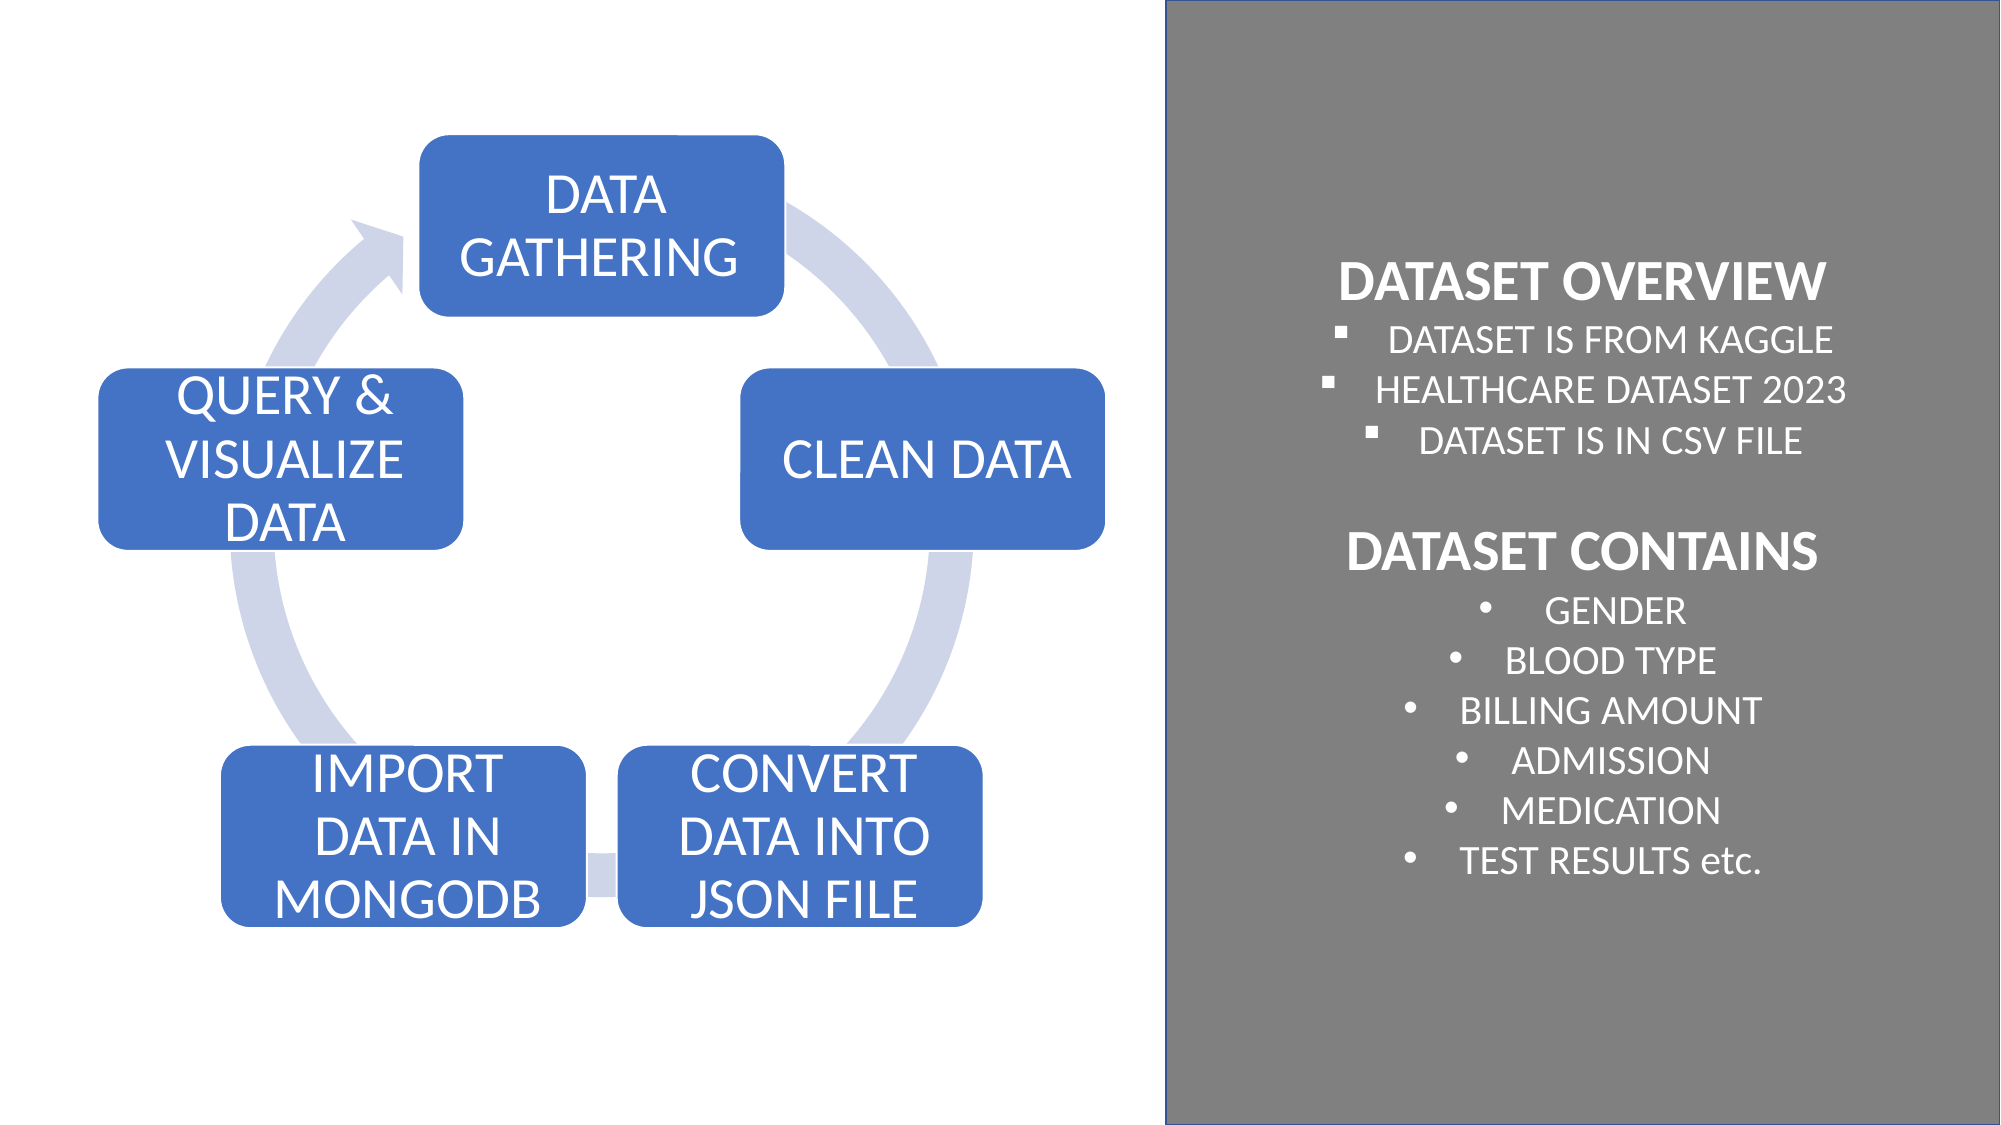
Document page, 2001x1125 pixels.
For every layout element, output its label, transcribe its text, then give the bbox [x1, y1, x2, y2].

text_box DATASET OVERVIEW DATASET IS FROM KAGGLE HEALTHCARE DATASET 2023 DATASET IS IN CSV FILE DATASET CONTAINS GENDER BLOOD TYPE BILLING AMOUNT ADMISSION MEDICATION TEST RESULTS etc. [1165, 0, 2000, 1125]
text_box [37, 133, 1166, 929]
